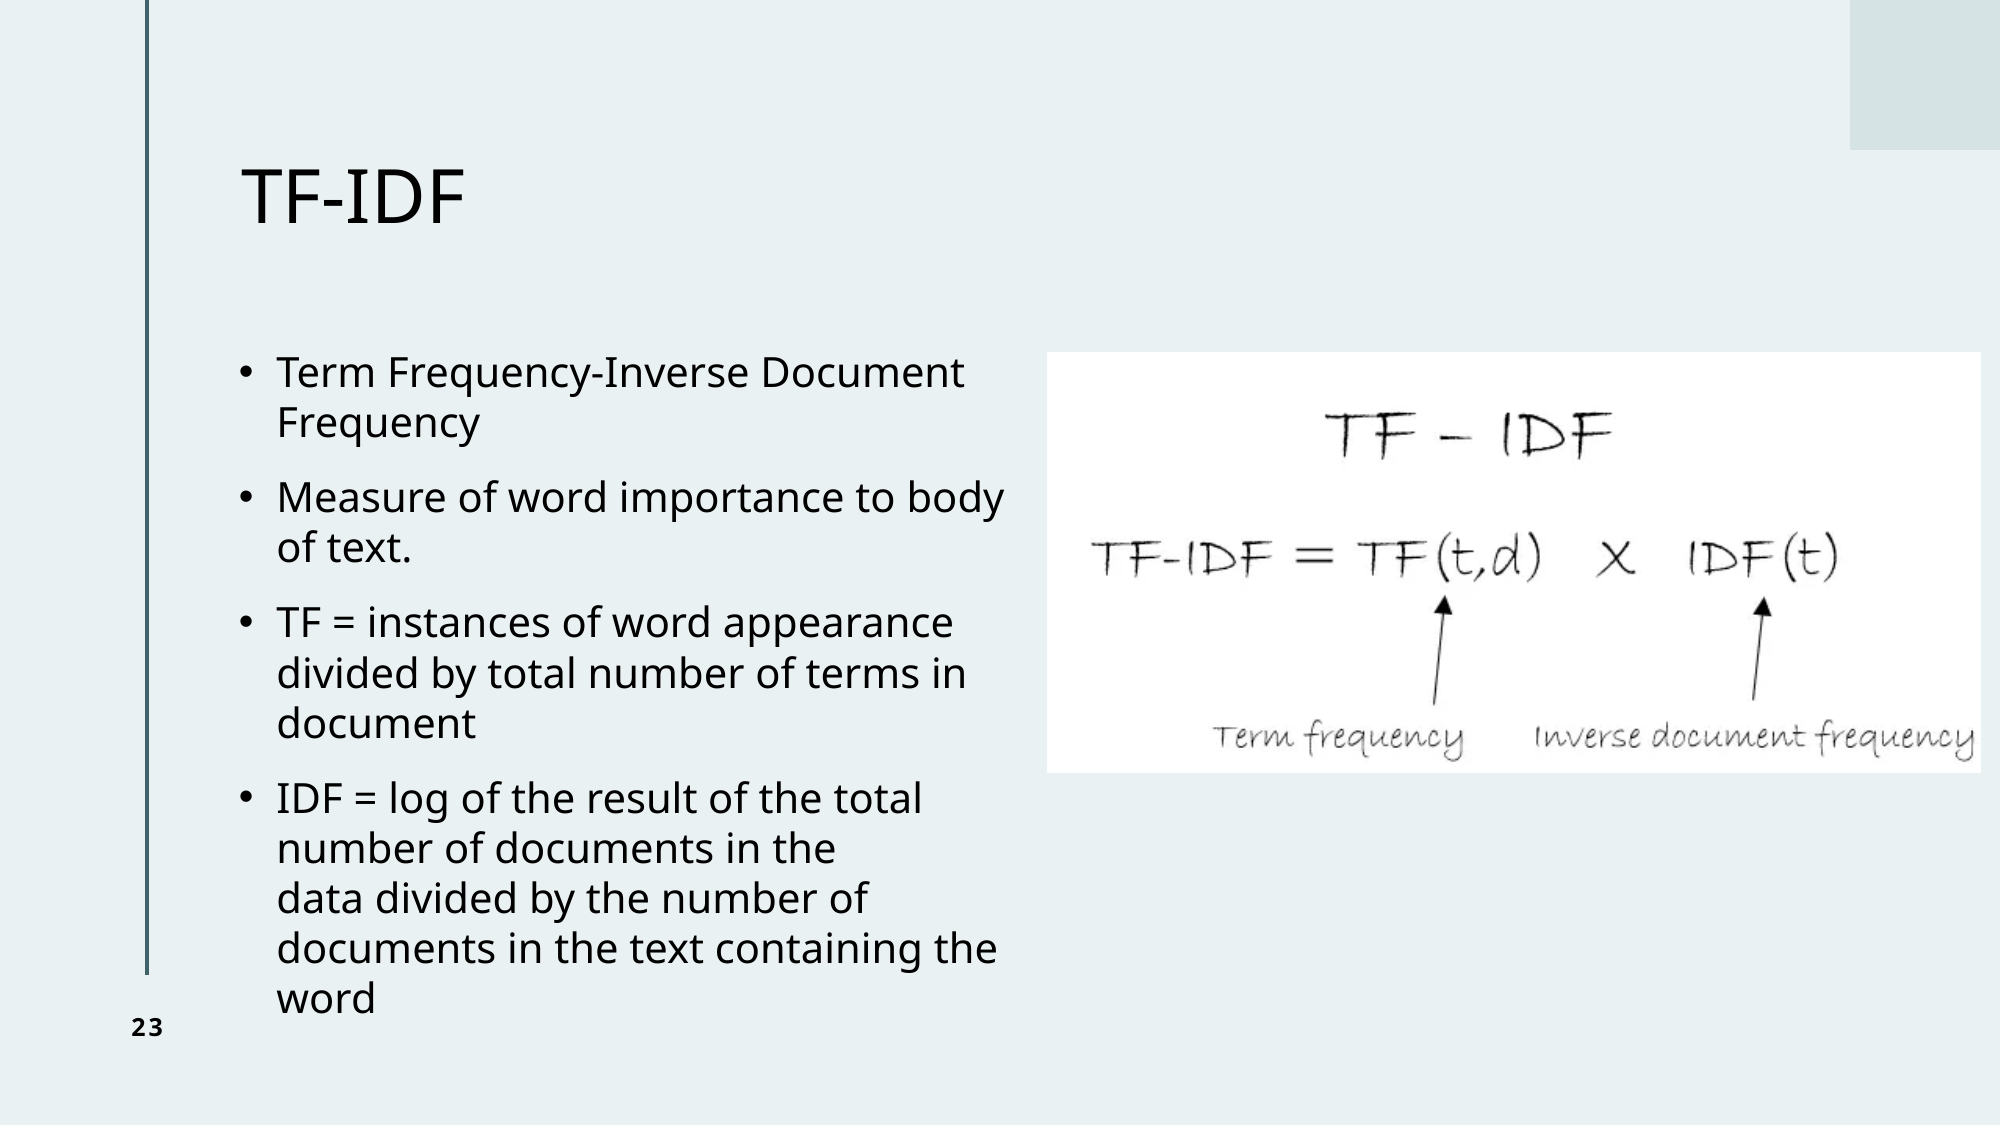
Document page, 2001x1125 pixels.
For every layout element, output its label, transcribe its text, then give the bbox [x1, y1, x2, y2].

list Term Frequency-Inverse Document Frequency Measure of word importance to body of text. TF = instances of word appearance divided by total number of terms in document IDF = log of the result of the total number of documents in the data divided by the number of documents in the text containing the word [238, 345, 1048, 1025]
picture [1047, 352, 1981, 773]
slide_number 23 [67, 975, 227, 1082]
title TF-IDF [240, 82, 1743, 317]
